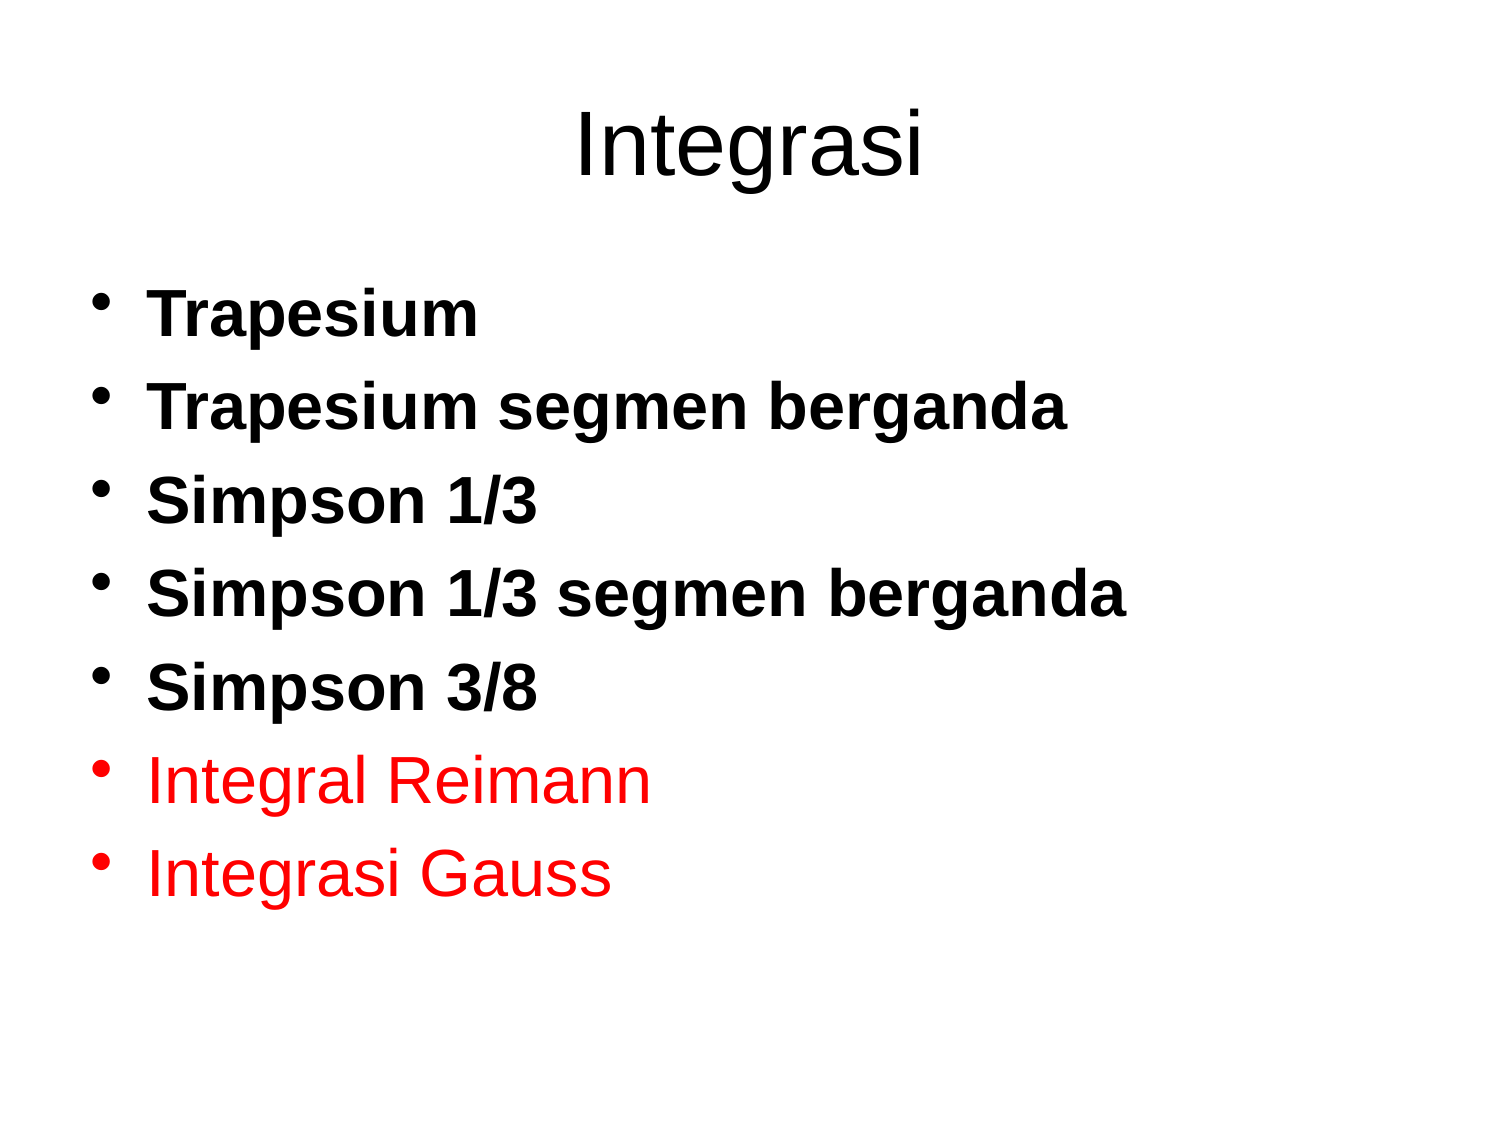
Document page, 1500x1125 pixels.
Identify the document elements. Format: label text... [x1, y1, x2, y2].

title Integrasi [74, 44, 1426, 233]
list Trapesium Trapesium segmen berganda Simpson 1/3 Simpson 1/3 segmen berganda Simpson 3/8 Integral Reimann Integrasi Gauss [74, 262, 1426, 1006]
